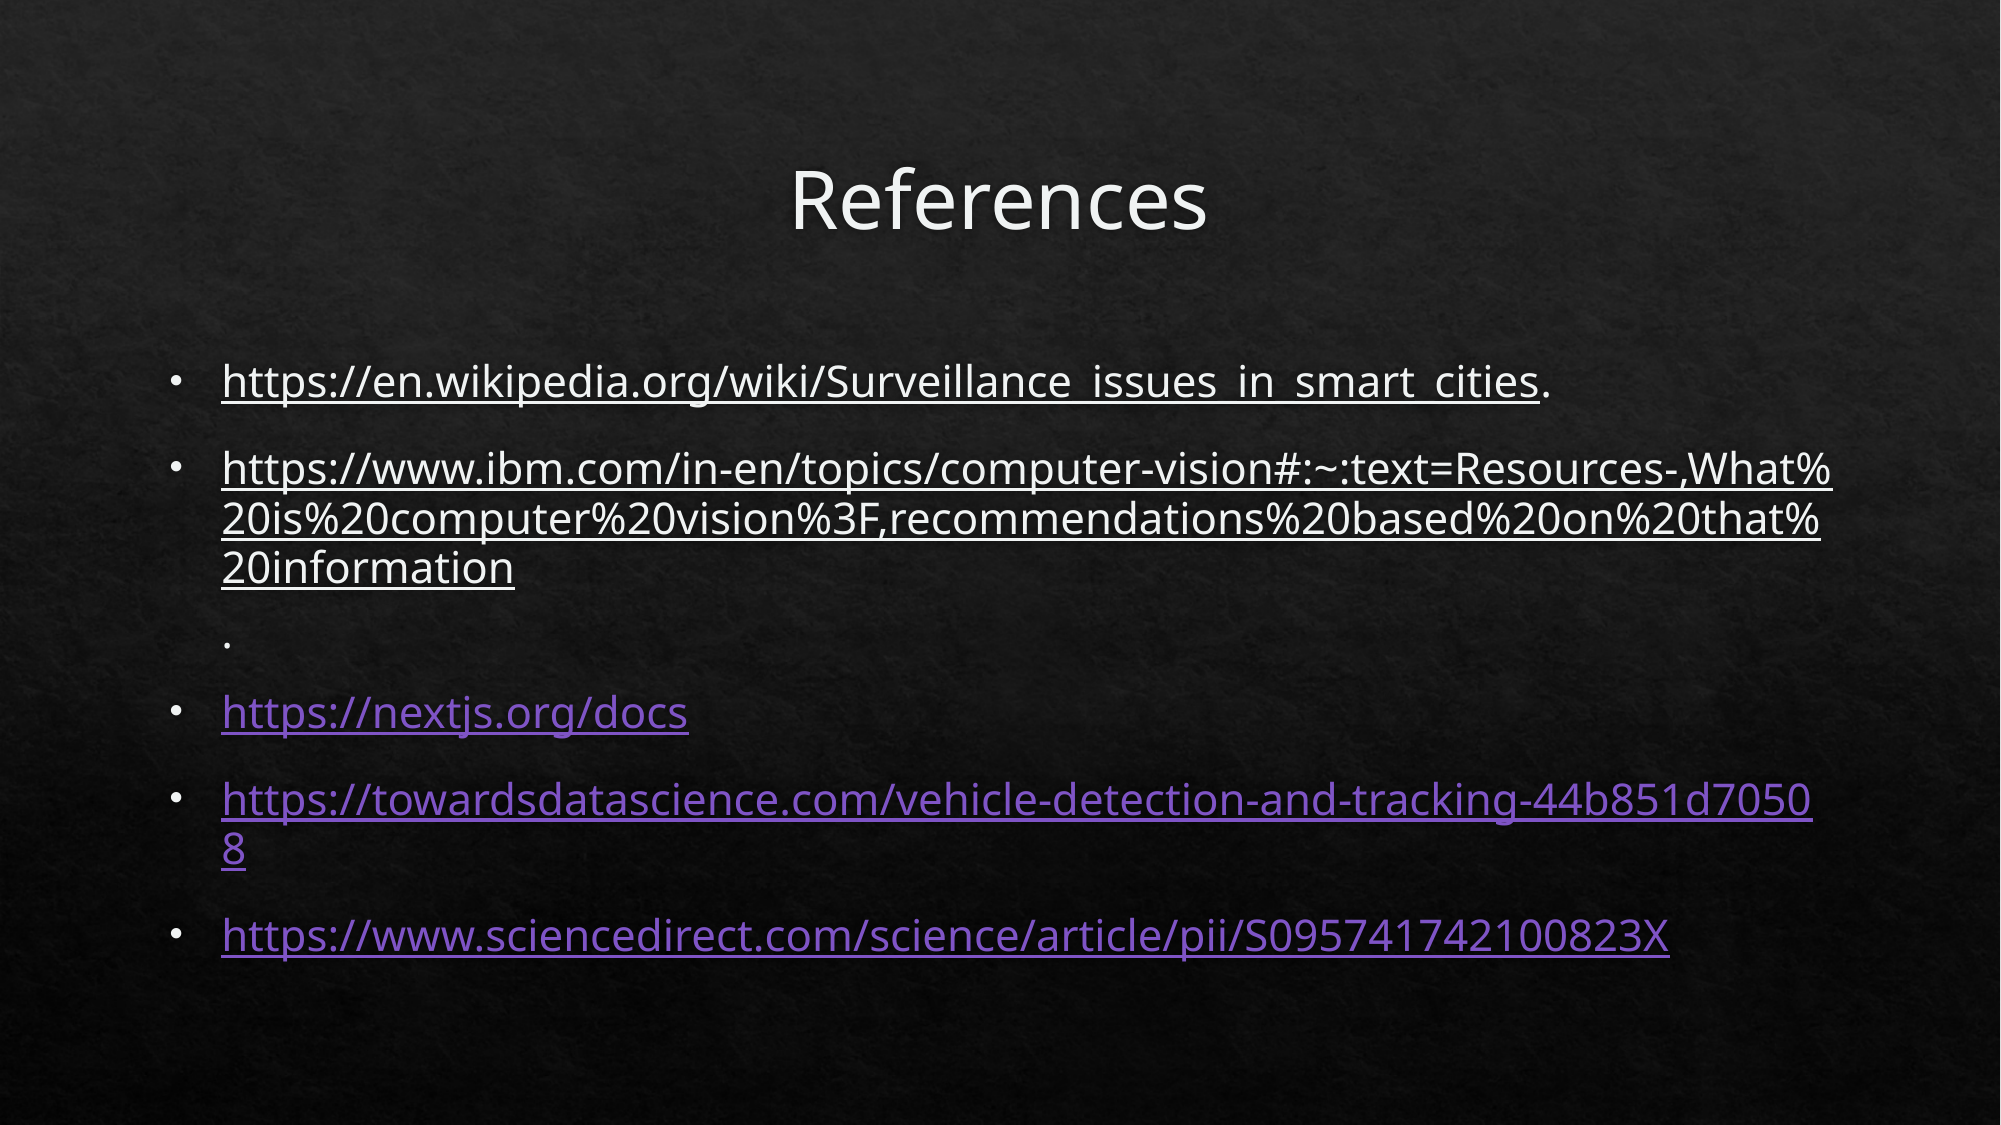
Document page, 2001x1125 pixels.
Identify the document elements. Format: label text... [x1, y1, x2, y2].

title References [149, 99, 1849, 307]
list https://en.wikipedia.org/wiki/Surveillance_issues_in_smart_cities. https://www.ibm.com/in-en/topics/computer-vision#:~:text=Resources-,What%20is%20computer%20vision%3F,recommendations%20based%20on%20that%20information. https://nextjs.org/docs https://towardsdatascience.com/vehicle-detection-and-tracking-44b851d70508 https://www.sciencedirect.com/science/article/pii/S095741742100823X [149, 340, 1849, 950]
